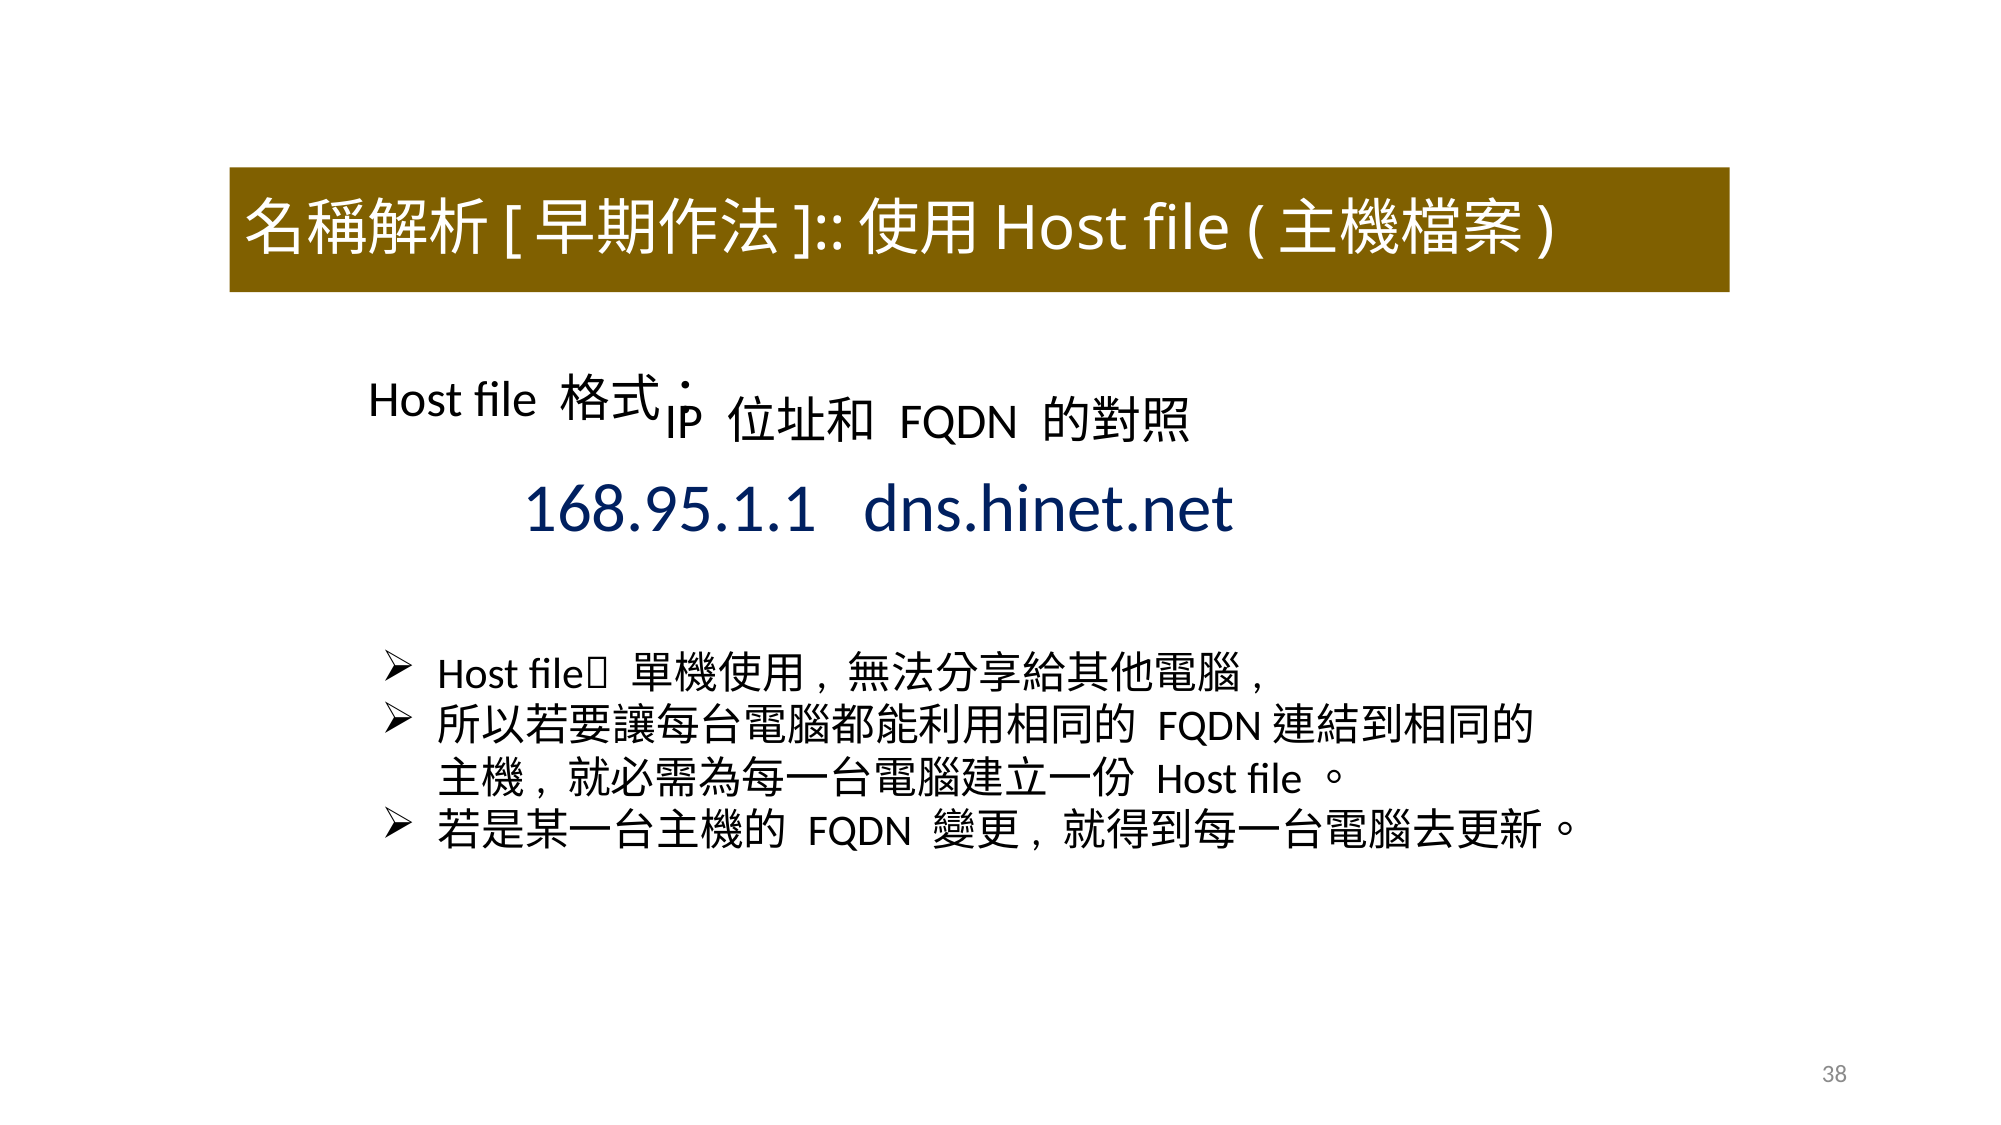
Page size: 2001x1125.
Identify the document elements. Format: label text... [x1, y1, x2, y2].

slide_number 38 [1412, 1042, 1863, 1103]
text_box Host file 單機使用, 無法分享給其他電腦, 所以若要讓每台電腦都能利用相同的 FQDN連結到相同的主機, 就必需為每一台電腦建立一份 Host file。 若是某一台主機的 FQDN 變更, 就得到每一台電腦去更新。 [366, 637, 1593, 862]
text_box 168.95.1.1 dns.hinet.net [507, 455, 1310, 553]
list Host file 格式： [353, 365, 682, 437]
text_box IP 位址和 FQDN 的對照 [643, 381, 1207, 456]
title 名稱解析[早期作法]::使用Host file (主機檔案) [229, 167, 1730, 293]
